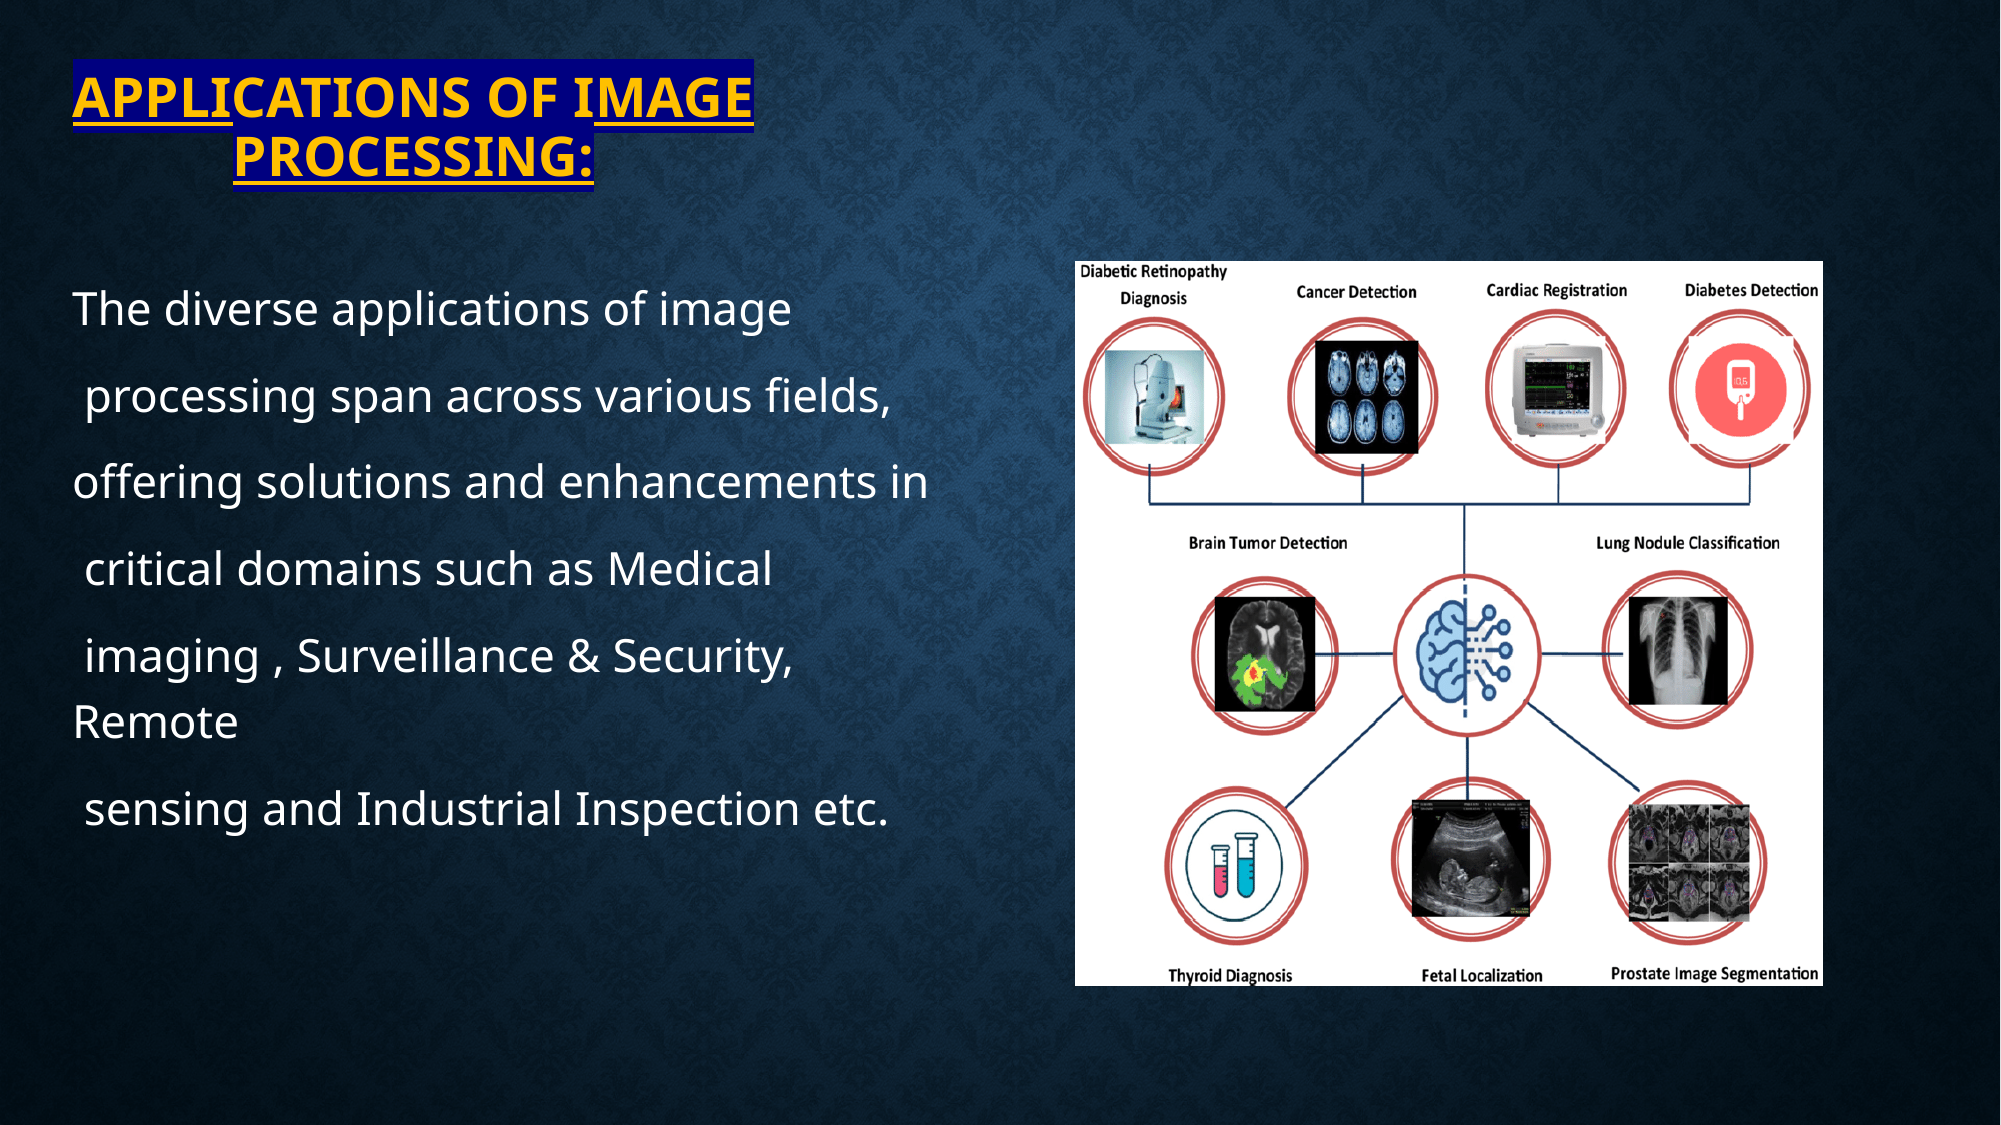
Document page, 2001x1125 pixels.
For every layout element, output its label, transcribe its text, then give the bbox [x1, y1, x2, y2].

list The diverse applications of image processing span across various fields, offering solutions and enhancements in critical domains such as Medical imaging , Surveillance & Security, Remote sensing and Industrial Inspection etc. [57, 261, 975, 1125]
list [1075, 260, 1824, 987]
title Applications of Image Processing: [24, 61, 803, 262]
